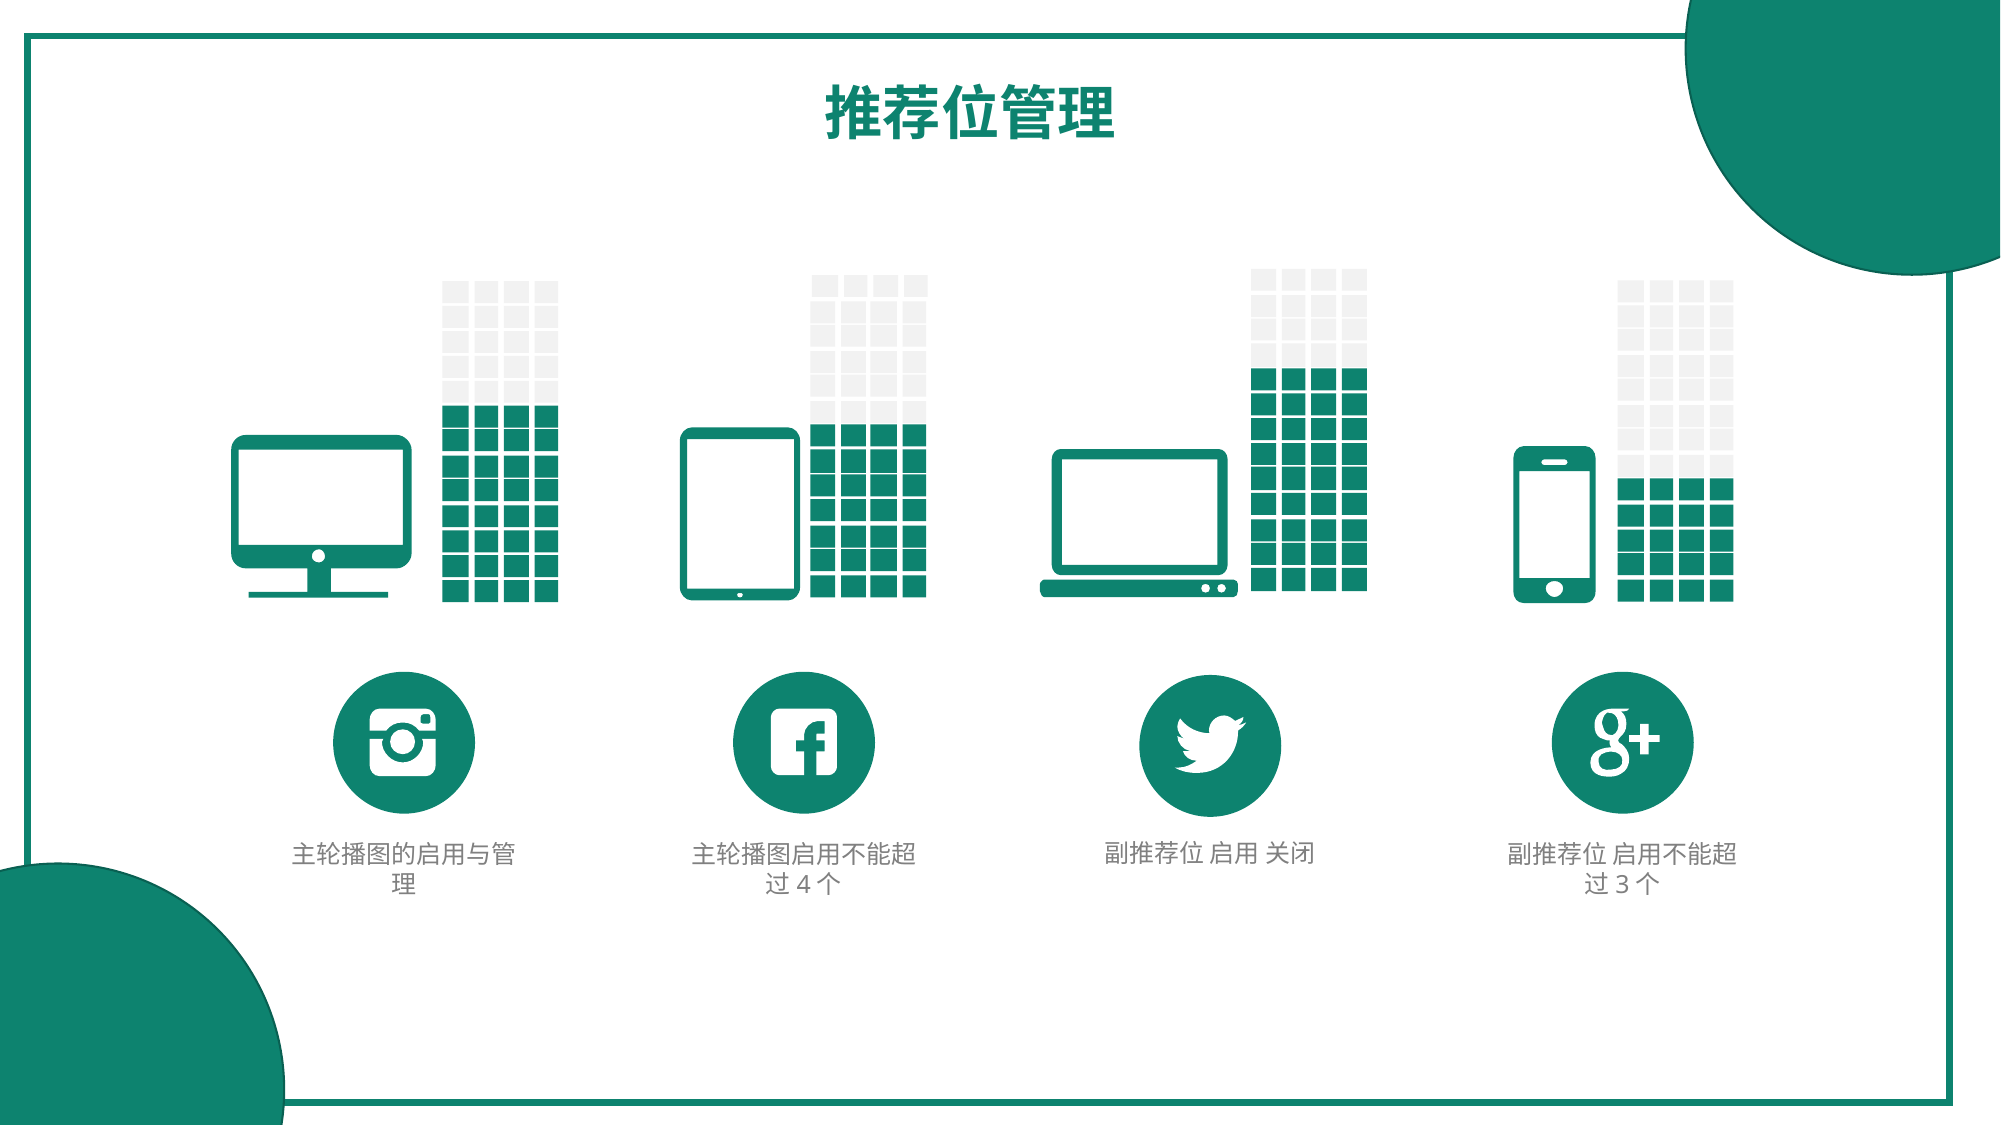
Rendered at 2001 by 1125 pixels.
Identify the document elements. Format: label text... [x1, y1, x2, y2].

text_box 推荐位管理 [810, 68, 1131, 154]
text_box 主轮播图启用不能超过4个 [663, 829, 944, 908]
text_box 副推荐位 启用 关闭 [1070, 828, 1350, 877]
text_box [733, 671, 875, 814]
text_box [679, 274, 928, 601]
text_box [1513, 280, 1734, 603]
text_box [1139, 674, 1282, 817]
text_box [1551, 671, 1694, 814]
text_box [231, 281, 559, 603]
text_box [333, 671, 476, 814]
text_box 副推荐位 启用不能超过3个 [1482, 829, 1763, 908]
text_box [1039, 268, 1367, 598]
text_box 主轮播图的启用与管理 [263, 829, 544, 908]
